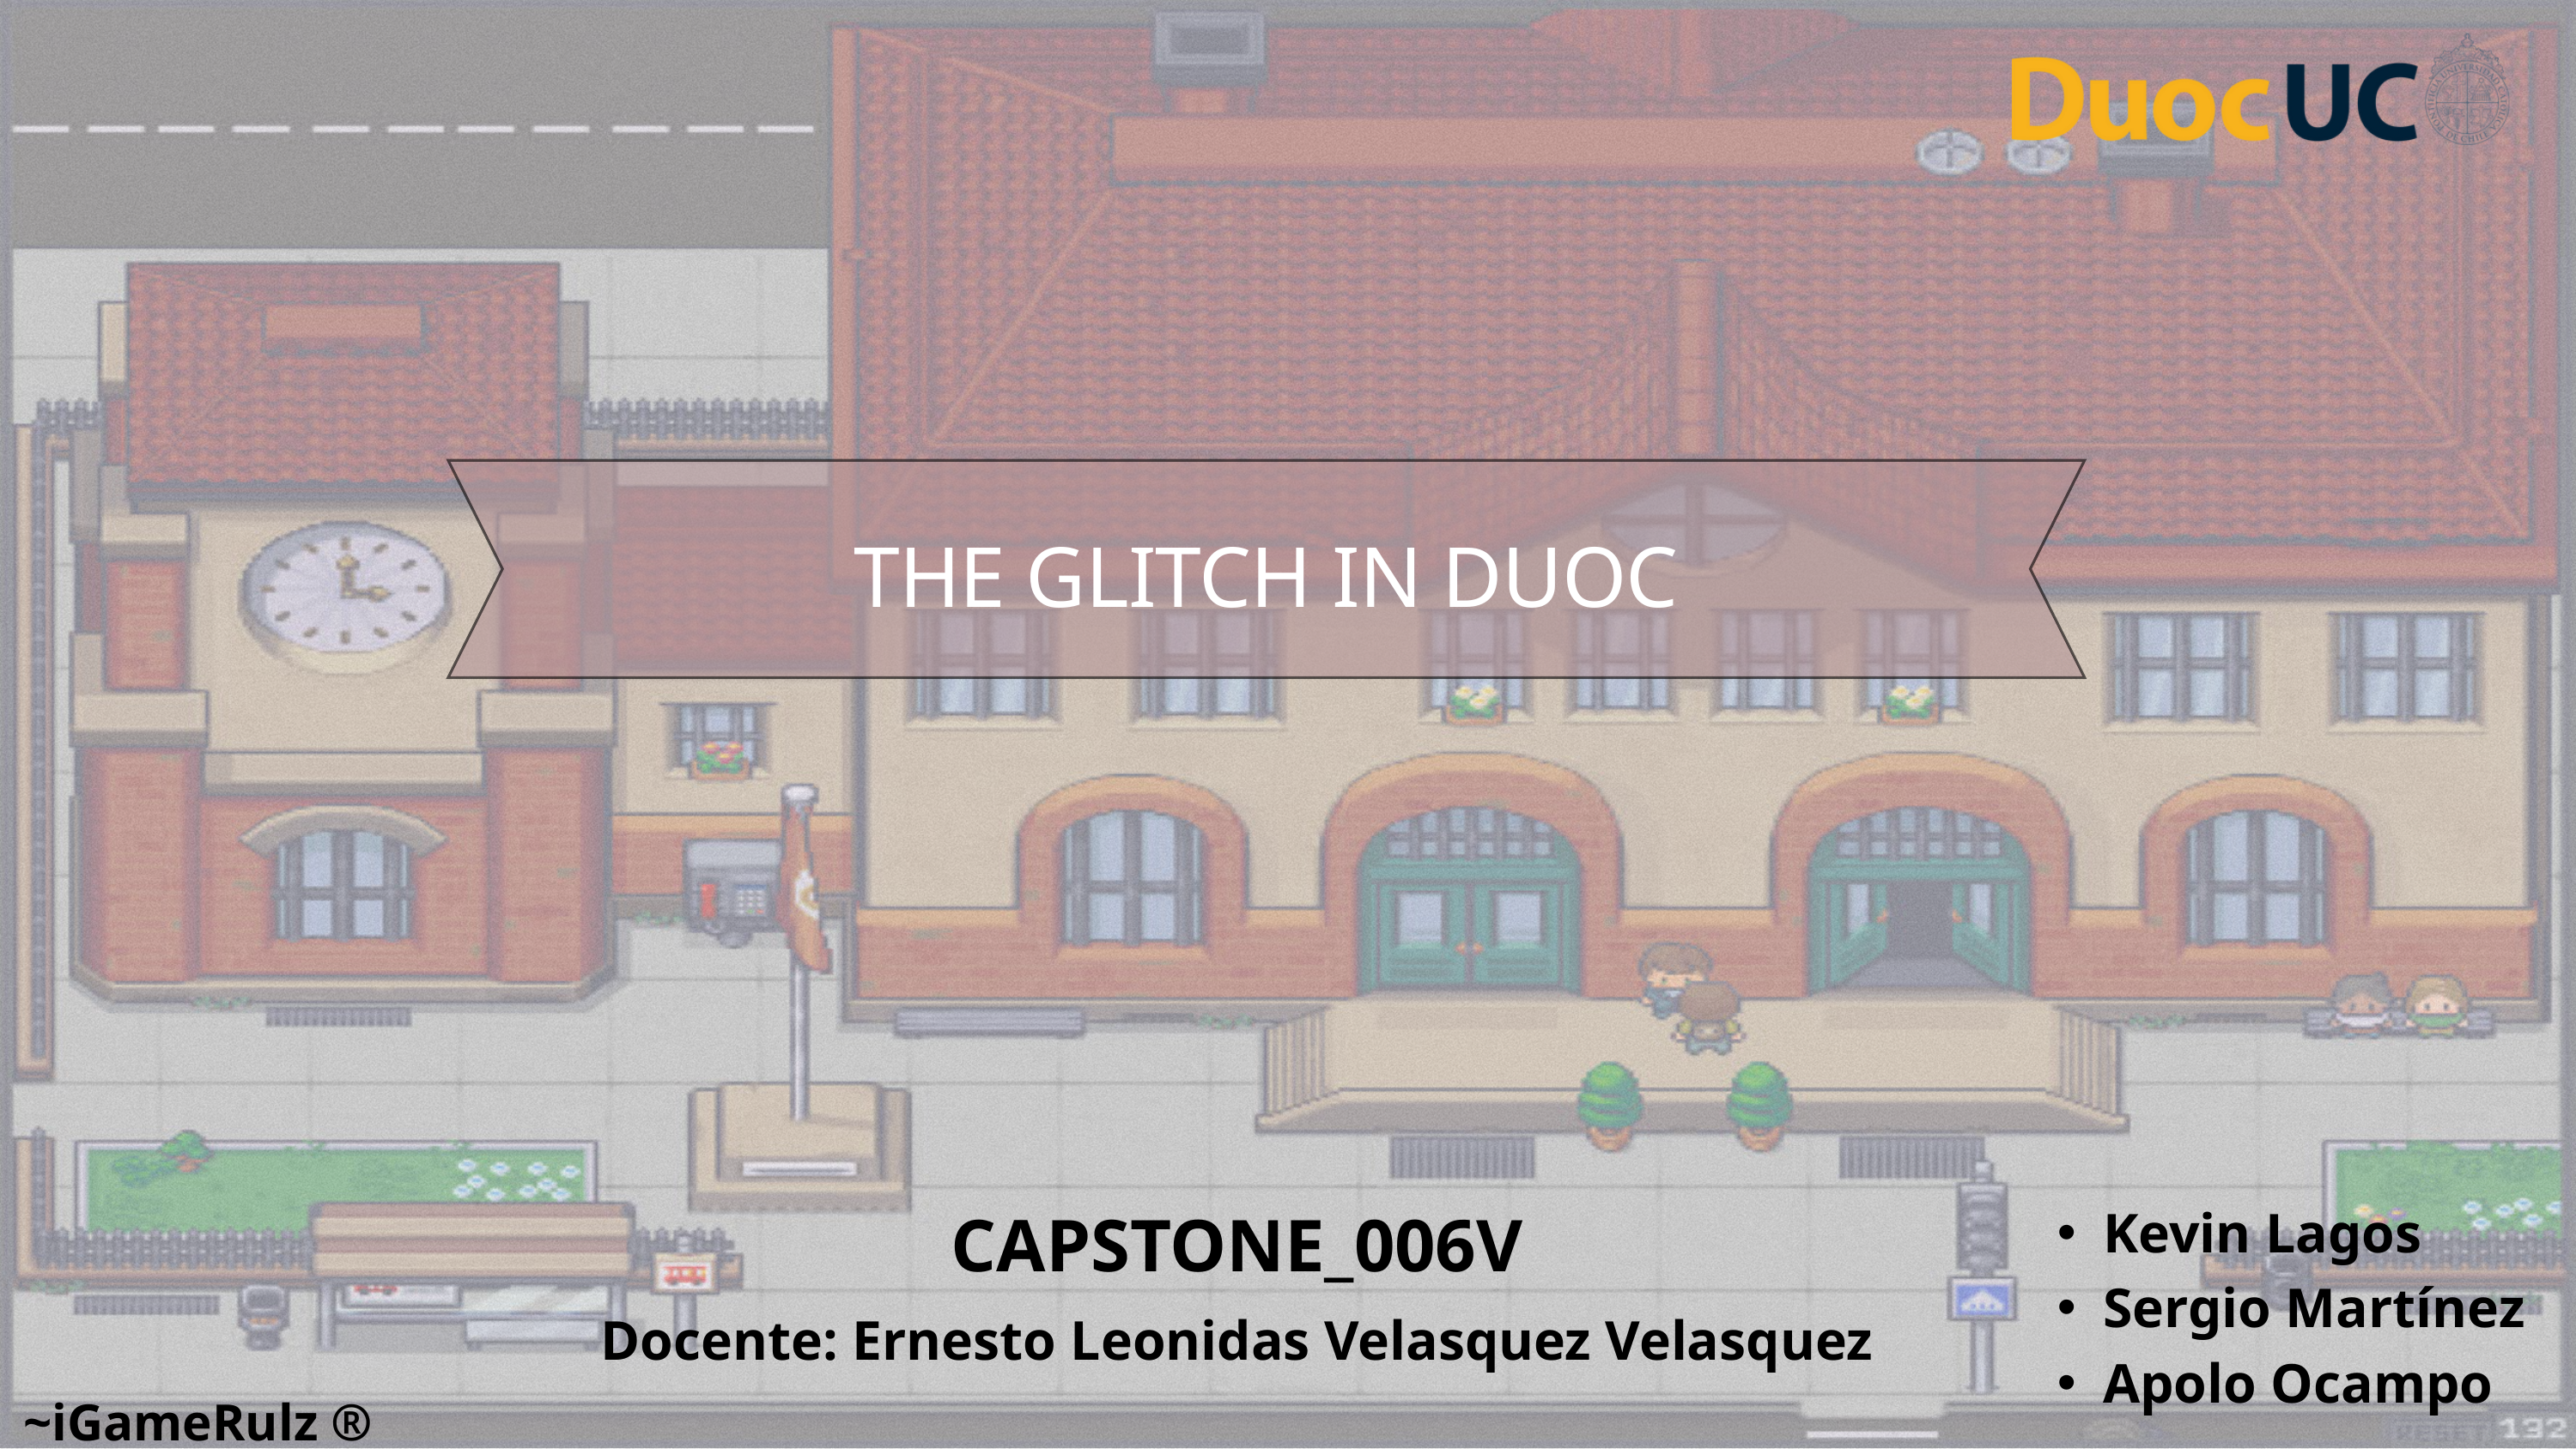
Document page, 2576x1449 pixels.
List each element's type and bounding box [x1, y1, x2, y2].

text_box [0, 0, 2576, 1449]
text_box [447, 459, 2085, 678]
